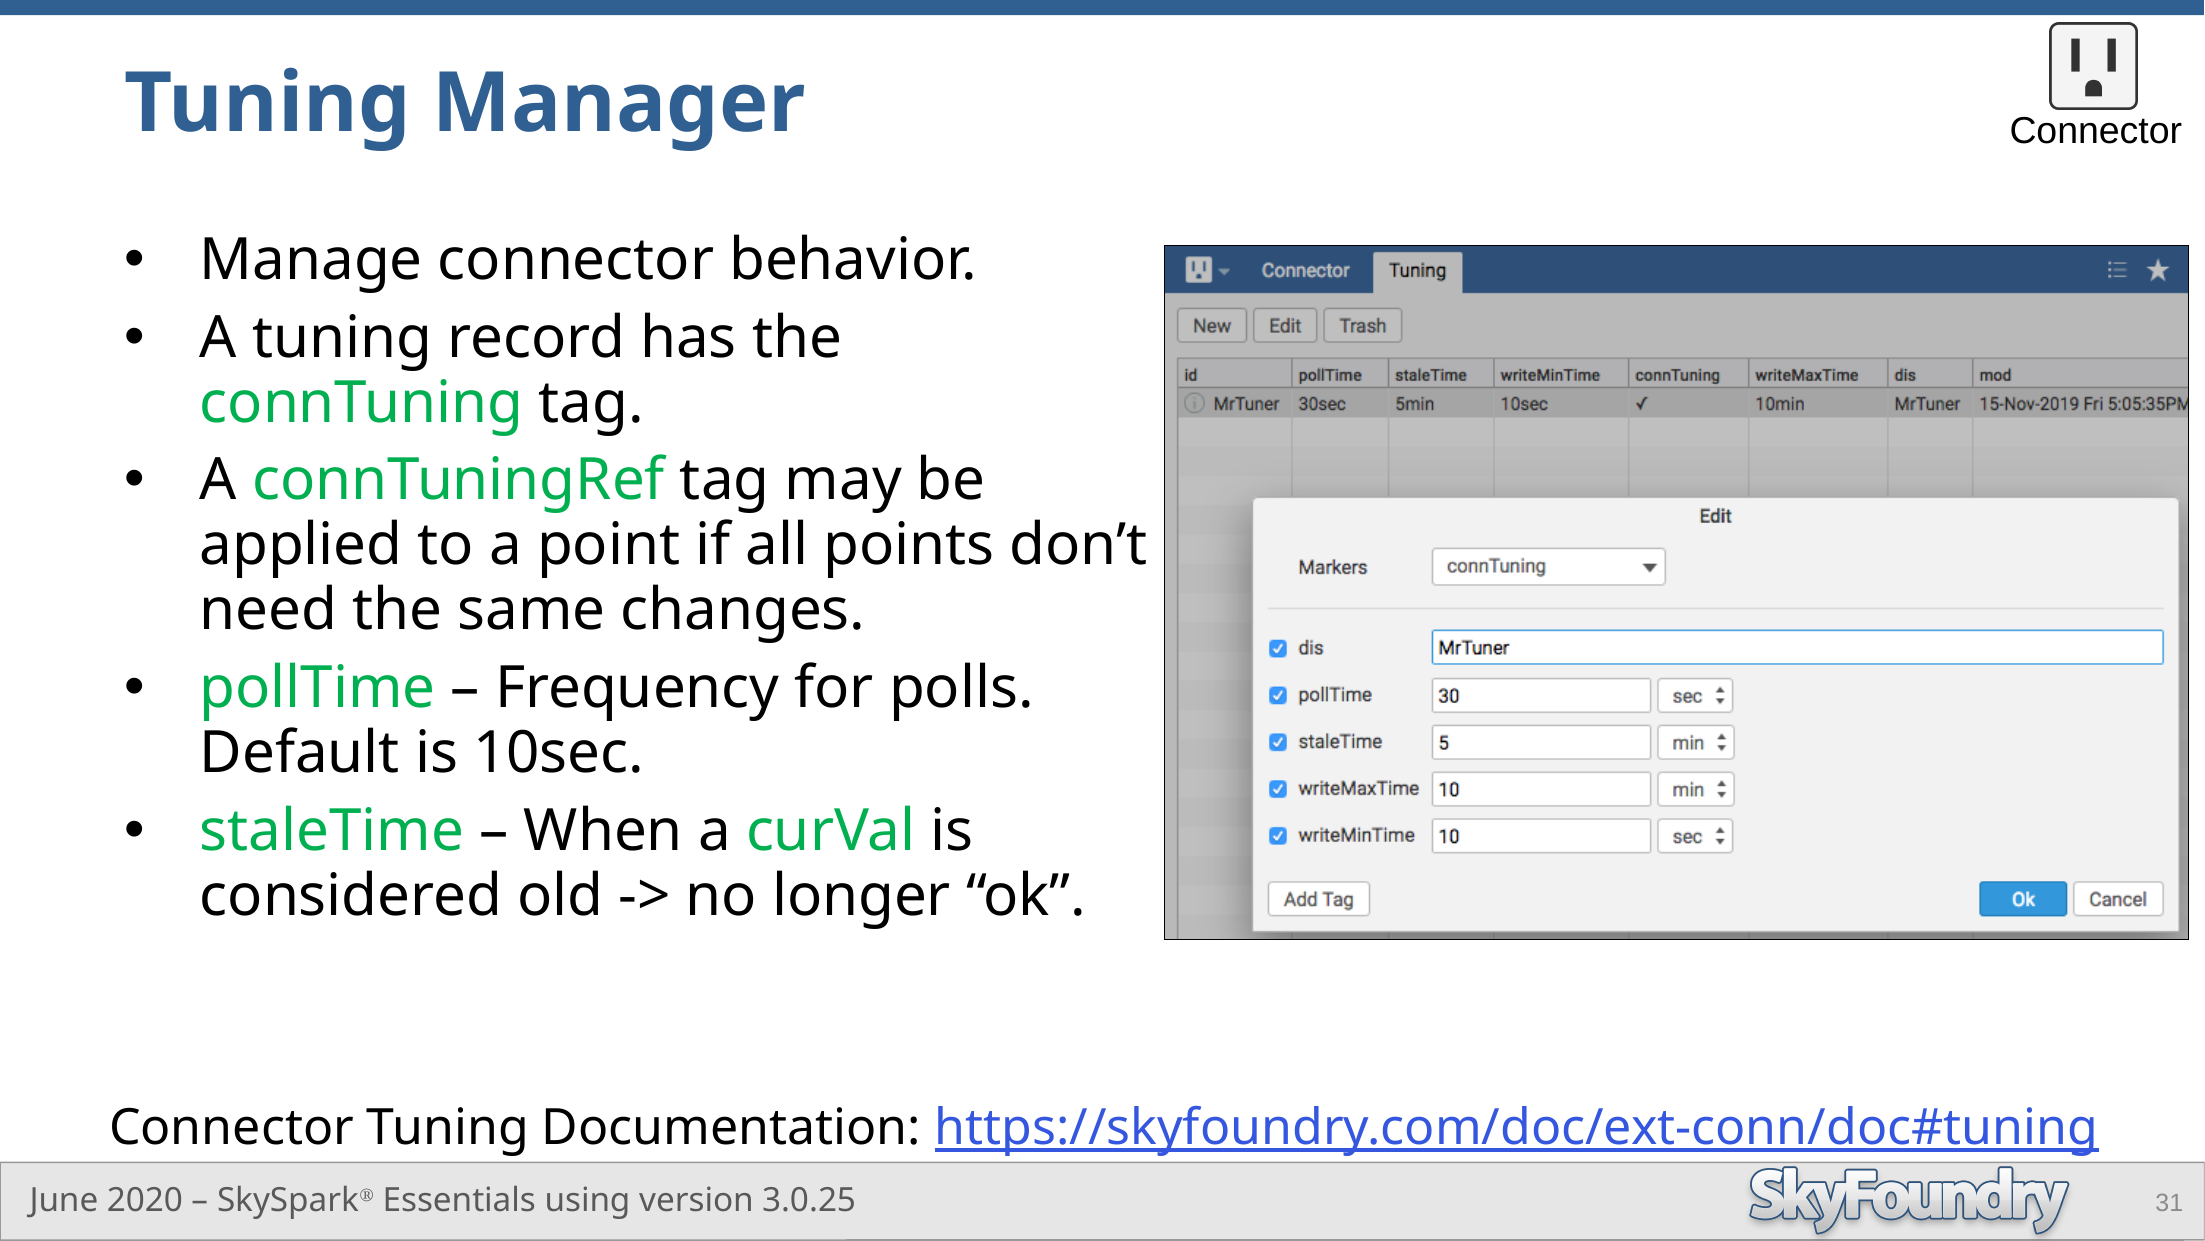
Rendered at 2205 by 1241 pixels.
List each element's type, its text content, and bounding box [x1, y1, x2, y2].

list Manage connector behavior. A tuning record has the connTuning tag. A connTuningRef tag may be applied to a point if all points don’t need the same changes. pollTime – Frequency for polls. Default is 10sec. staleTime – When a curVal is considered old -> no longer “ok”. [110, 220, 1178, 1095]
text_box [1993, 22, 2199, 161]
slide_number 31 [1702, 1170, 2199, 1236]
text_box Connector Tuning Documentation: https://skyfoundry.com/doc/ext-conn/doc#tuning [0, 1095, 2190, 1163]
title Tuning Manager [110, 49, 1988, 158]
picture [1739, 1236, 2076, 1241]
picture [1164, 244, 2189, 940]
picture [1739, 1163, 2076, 1170]
